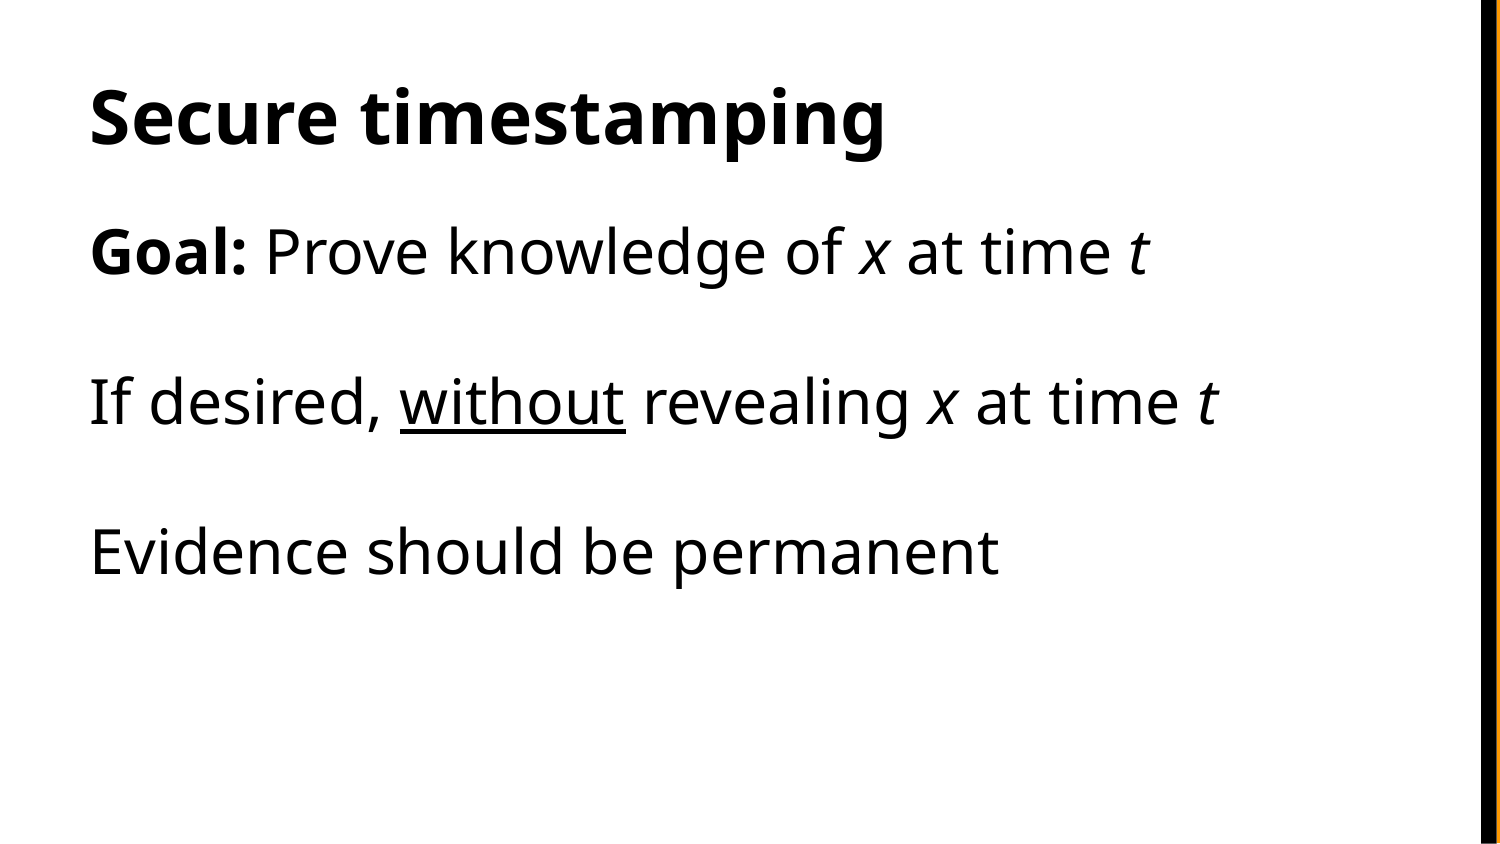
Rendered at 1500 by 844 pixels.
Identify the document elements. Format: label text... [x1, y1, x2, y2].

text_box Secure timestamping [75, 33, 1425, 175]
text_box Goal: Prove knowledge of x at time t If desired, without revealing x at time t Evidence should be permanent [75, 196, 1425, 808]
